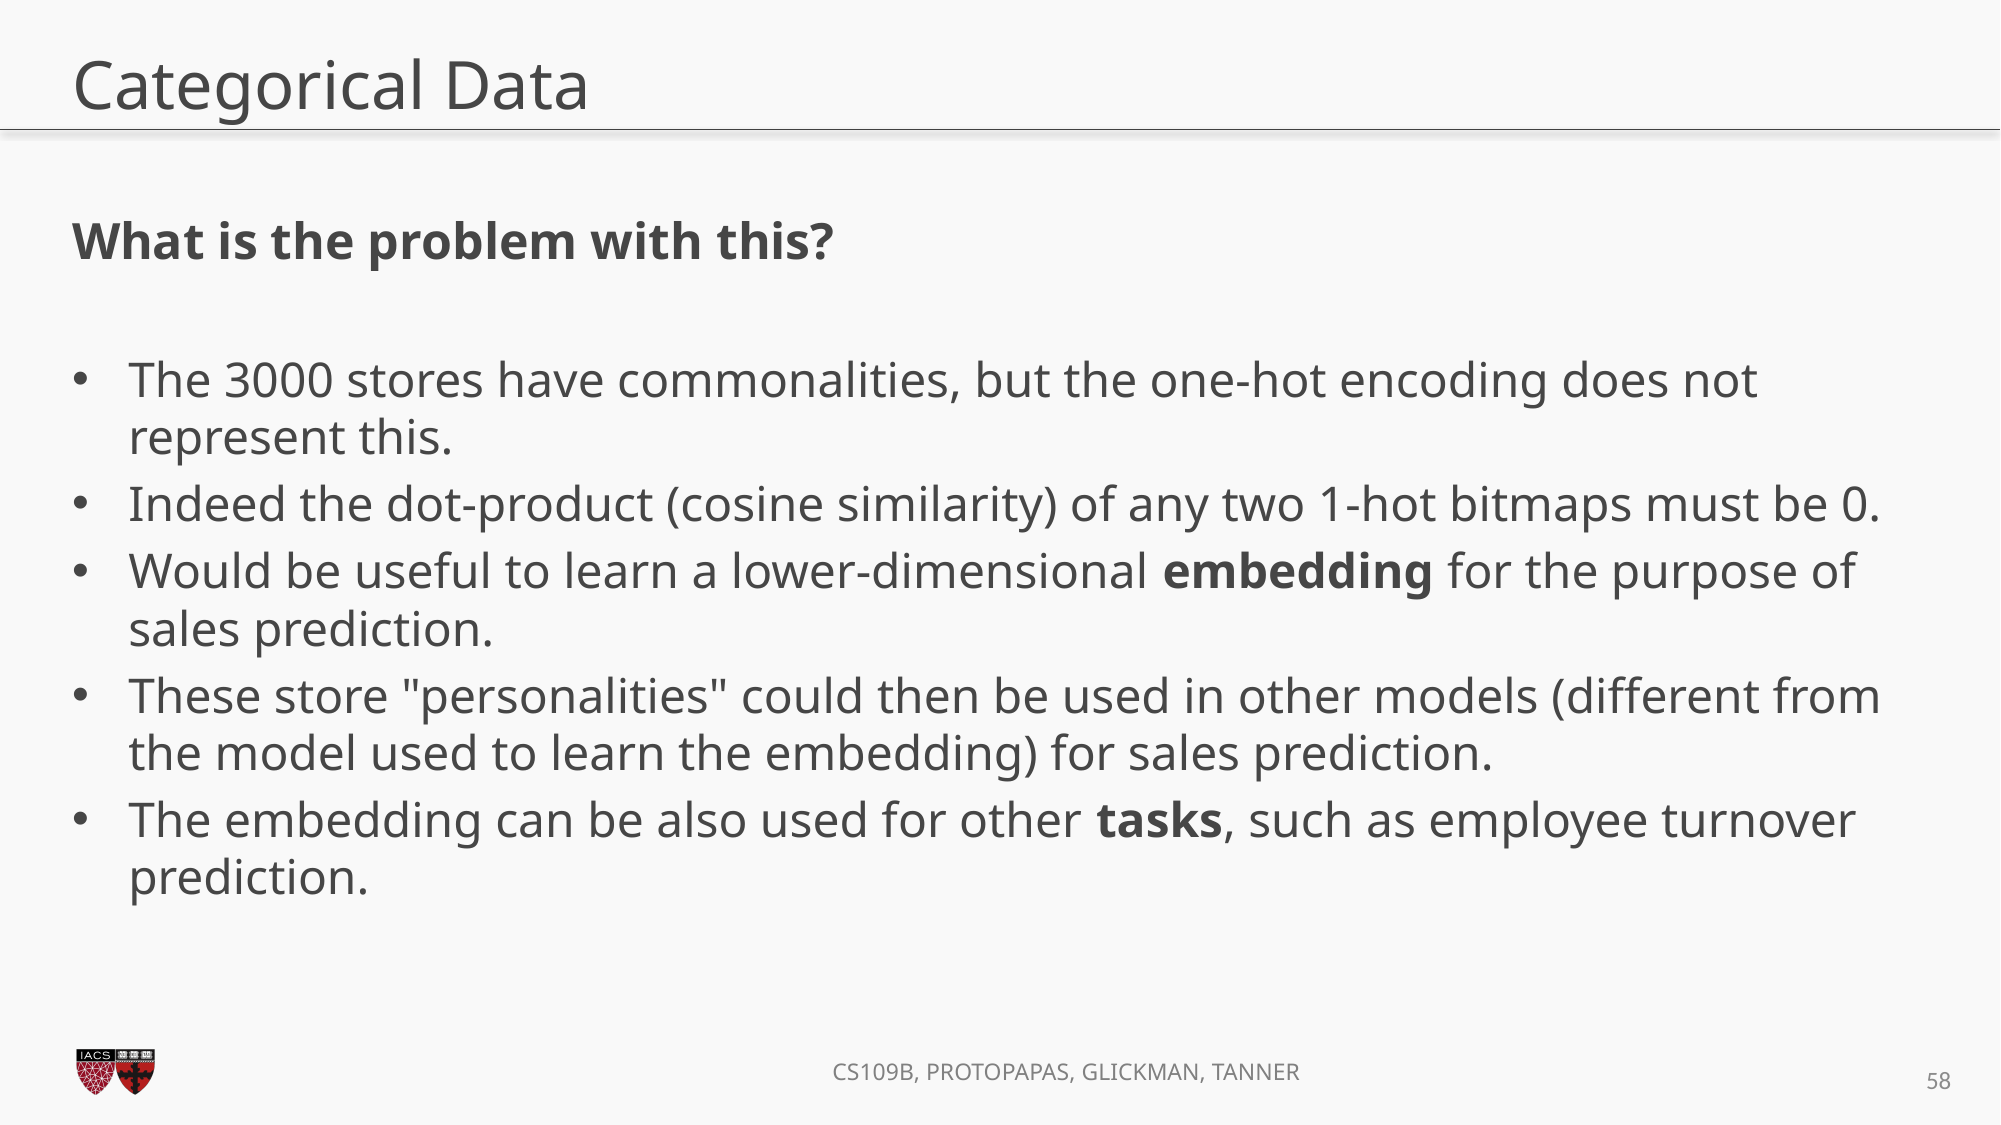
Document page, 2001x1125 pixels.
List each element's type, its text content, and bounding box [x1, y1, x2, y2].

title Categorical Data [57, 35, 1943, 162]
picture [75, 1049, 155, 1095]
slide_number 58 [1500, 1050, 1967, 1110]
list What is the problem with this? The 3000 stores have commonalities, but the one-hot encoding does not represent this. Indeed the dot-product (cosine similarity) of any two 1-hot bitmaps must be 0. Would be useful to learn a lower-dimensional embedding for the purpose of sales prediction. These store "personalities" could then be used in other models (different from the model used to learn the embedding) for sales prediction. The embedding can be also used for other tasks, such as employee turnover prediction. [57, 202, 1922, 958]
